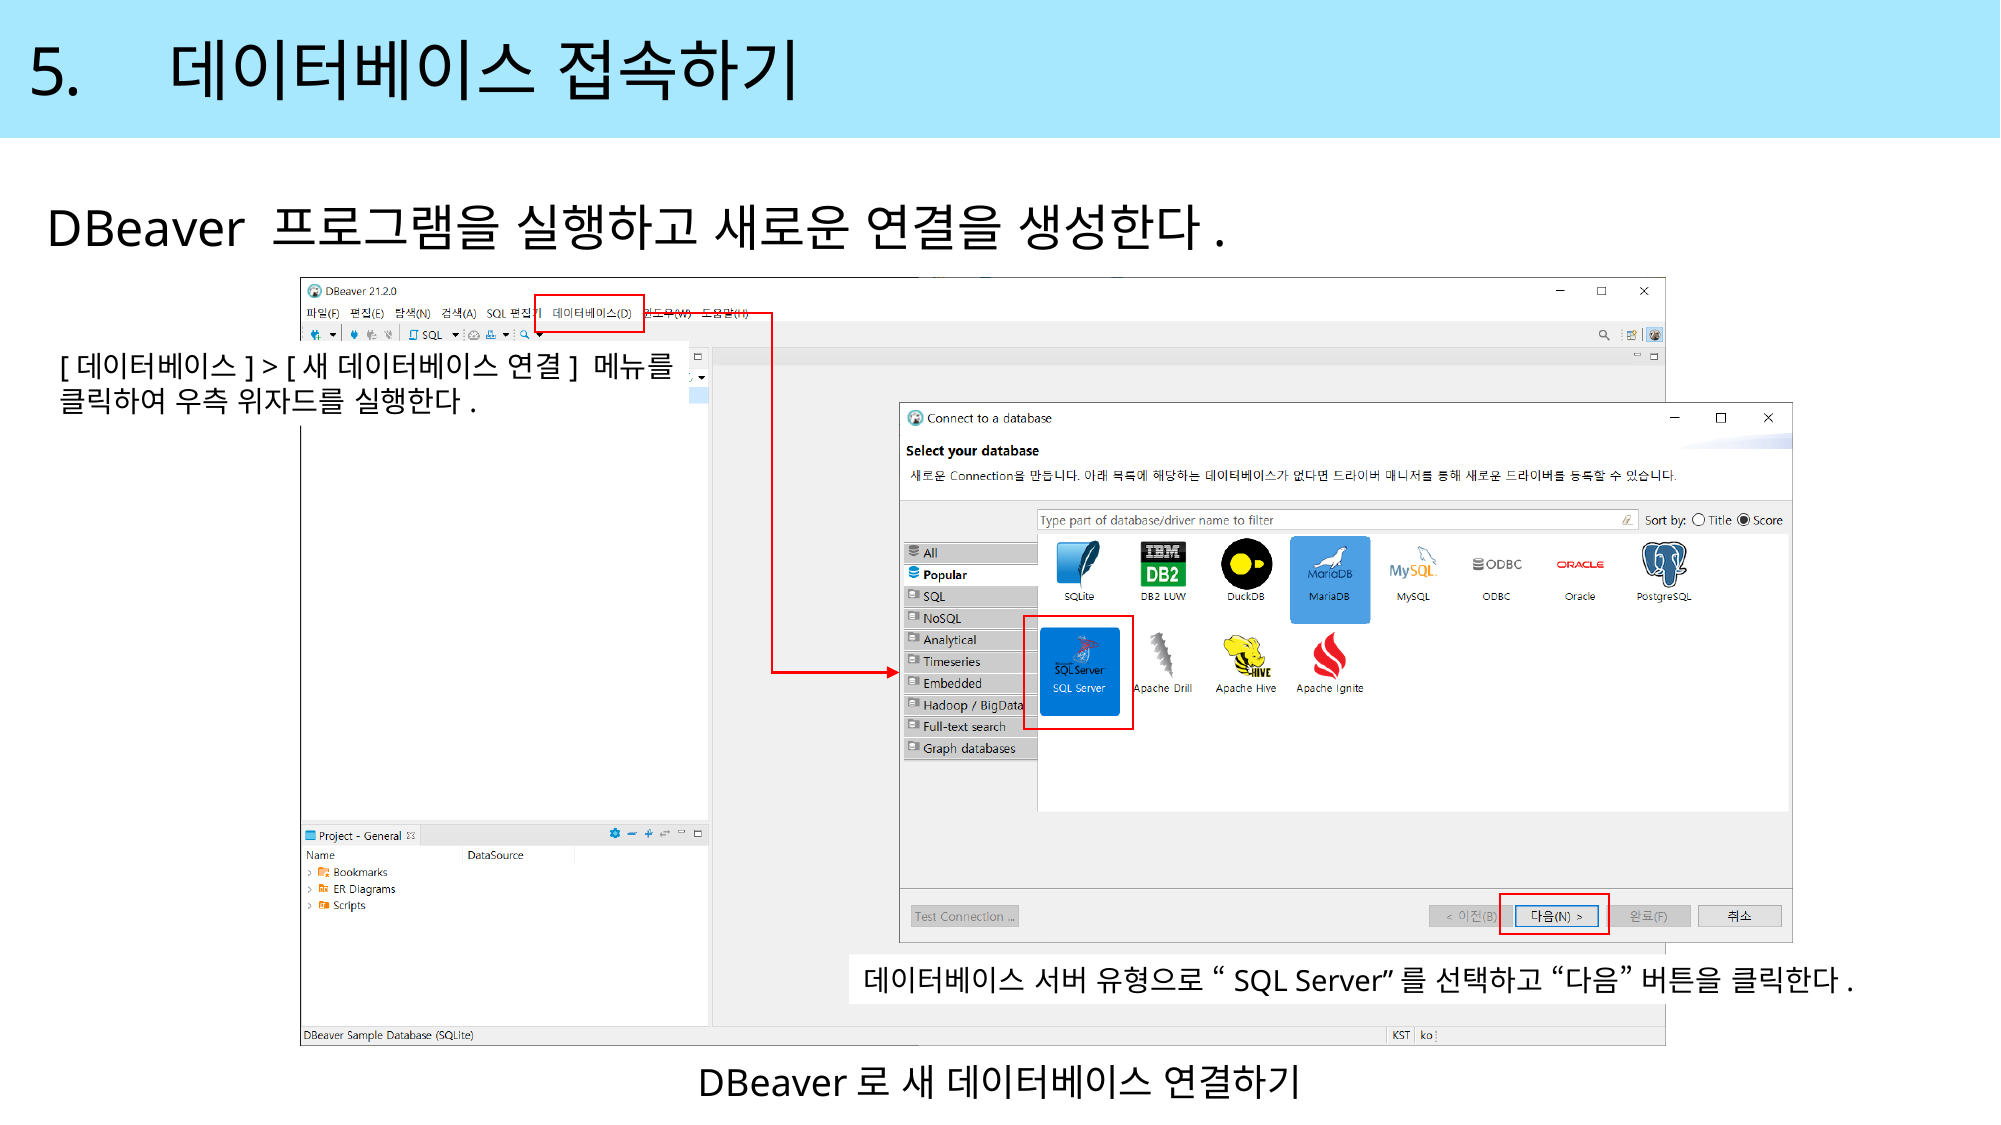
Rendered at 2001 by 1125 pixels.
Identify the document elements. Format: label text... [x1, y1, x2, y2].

text_box DBeaver로 새 데이터베이스 연결하기 [682, 1051, 1317, 1111]
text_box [76, 277, 1828, 1046]
text_box [0, 0, 2000, 139]
text_box 데이터베이스 접속하기 [13, 21, 818, 116]
text_box DBeaver 프로그램을 실행하고 새로운 연결을 생성한다. [32, 159, 1242, 264]
